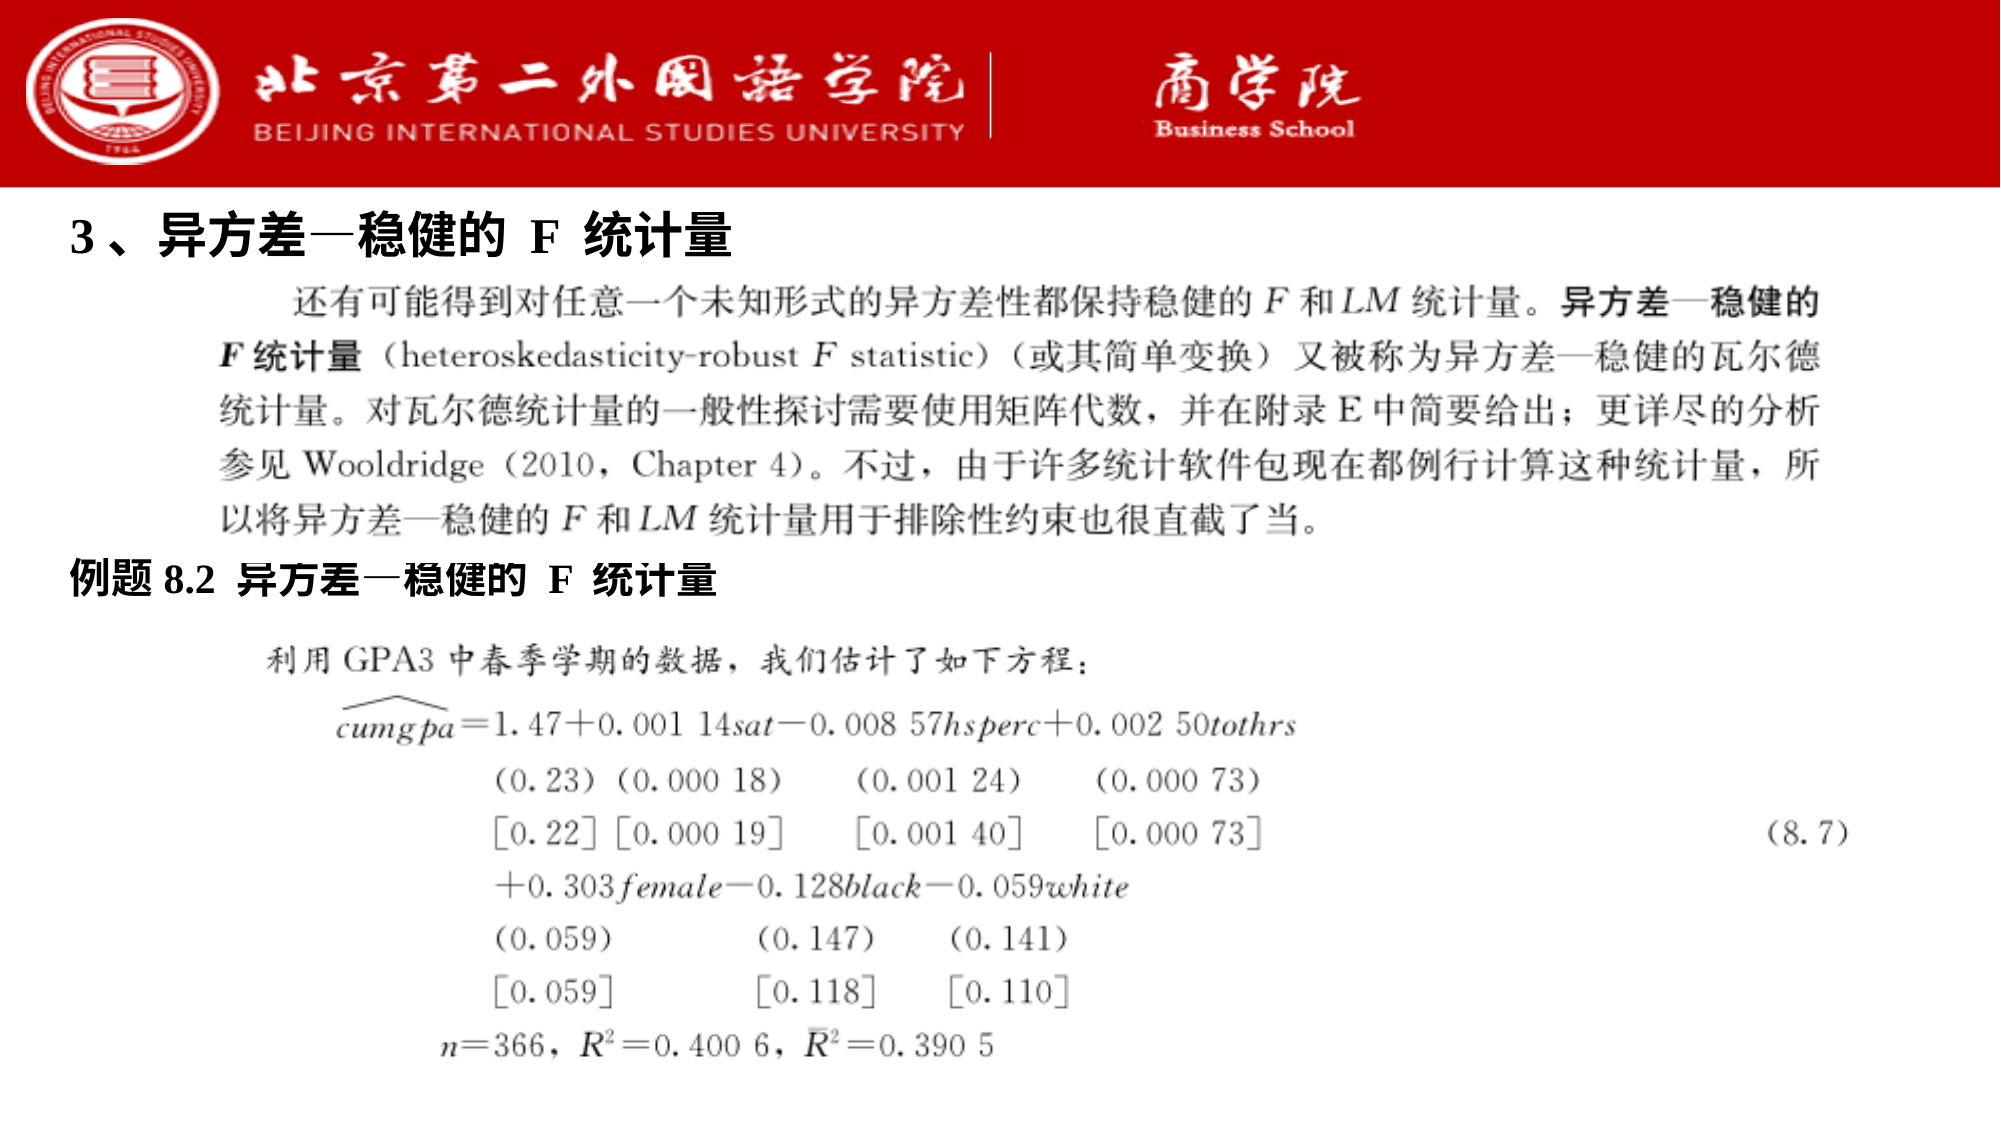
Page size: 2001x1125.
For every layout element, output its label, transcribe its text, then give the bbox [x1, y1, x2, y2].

picture [249, 622, 1875, 1083]
picture [202, 267, 1839, 563]
list 3、异方差—稳健的 F 统计量 例题8.2 异方差—稳健的 F 统计量 [55, 196, 1750, 1059]
picture [26, 18, 1693, 165]
